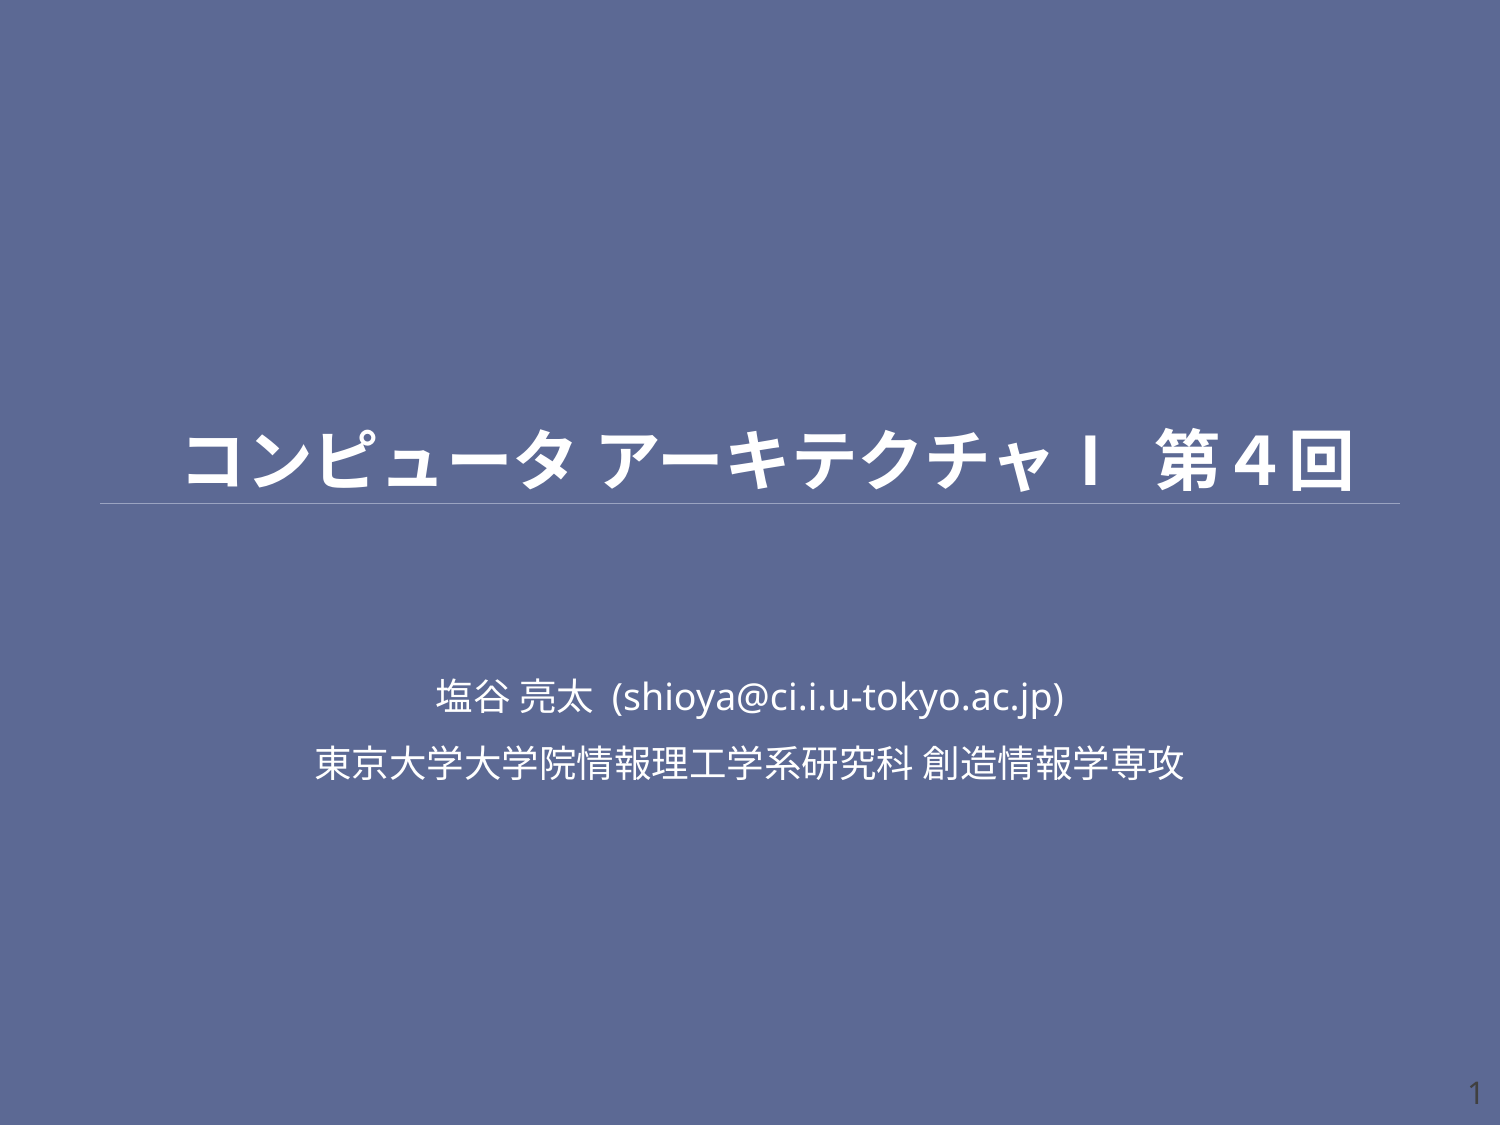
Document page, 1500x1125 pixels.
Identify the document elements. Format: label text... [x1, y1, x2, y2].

text_box コンピュータ アーキテクチャⅠ 第４回 [129, 414, 1405, 504]
slide_number 1 [1340, 1064, 1500, 1125]
title 塩谷 亮太 (shioya@ci.i.u-tokyo.ac.jp) 東京大学大学院情報理工学系研究科 創造情報学専攻 [100, 650, 1400, 785]
